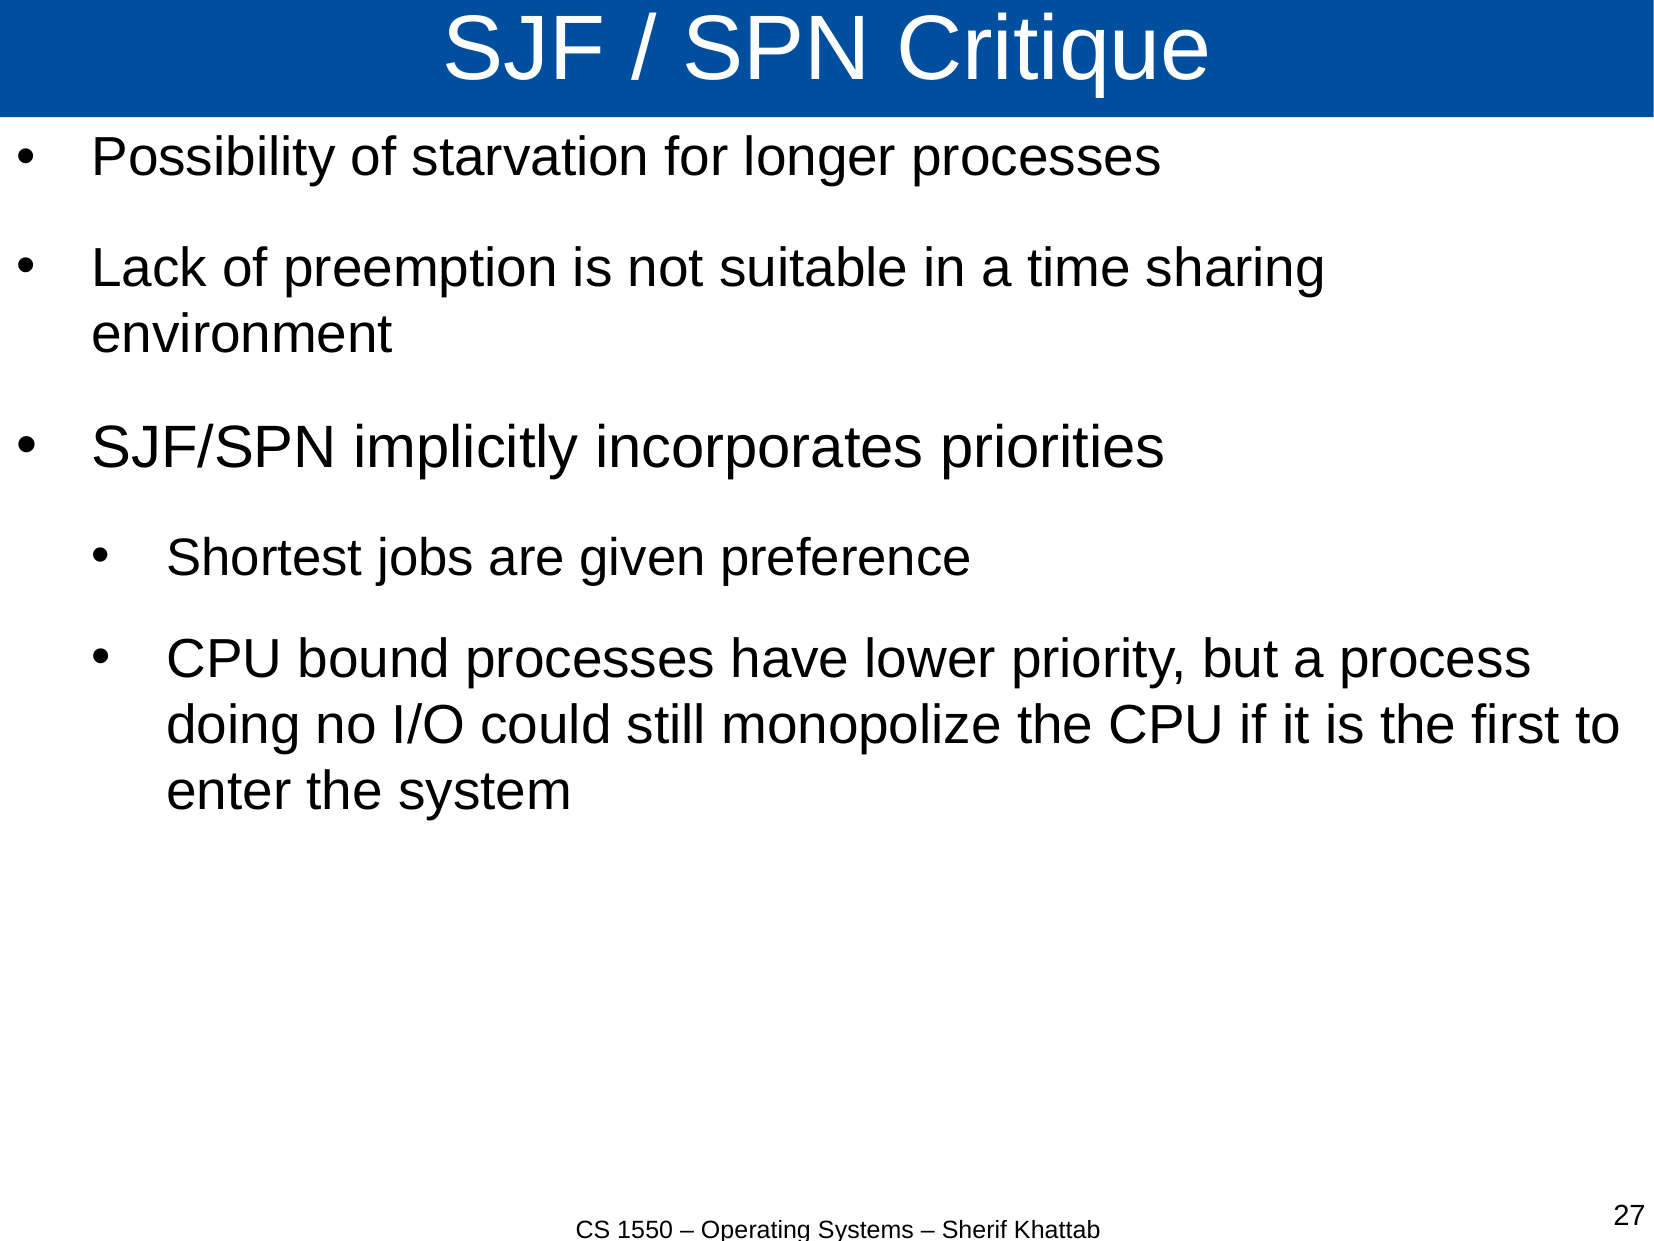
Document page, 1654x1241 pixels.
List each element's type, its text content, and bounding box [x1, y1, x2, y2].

list Possibility of starvation for longer processes Lack of preemption is not suitable in a time sharing environment SJF/SPN implicitly incorporates priorities Shortest jobs are given preference CPU bound processes have lower priority, but a process doing no I/O could still monopolize the CPU if it is the first to enter the system [0, 117, 1654, 1195]
footer CS 1550 – Operating Systems – Sherif Khattab [460, 1190, 1217, 1241]
title SJF / SPN Critique [0, 0, 1654, 117]
slide_number 27 [1265, 1198, 1647, 1241]
